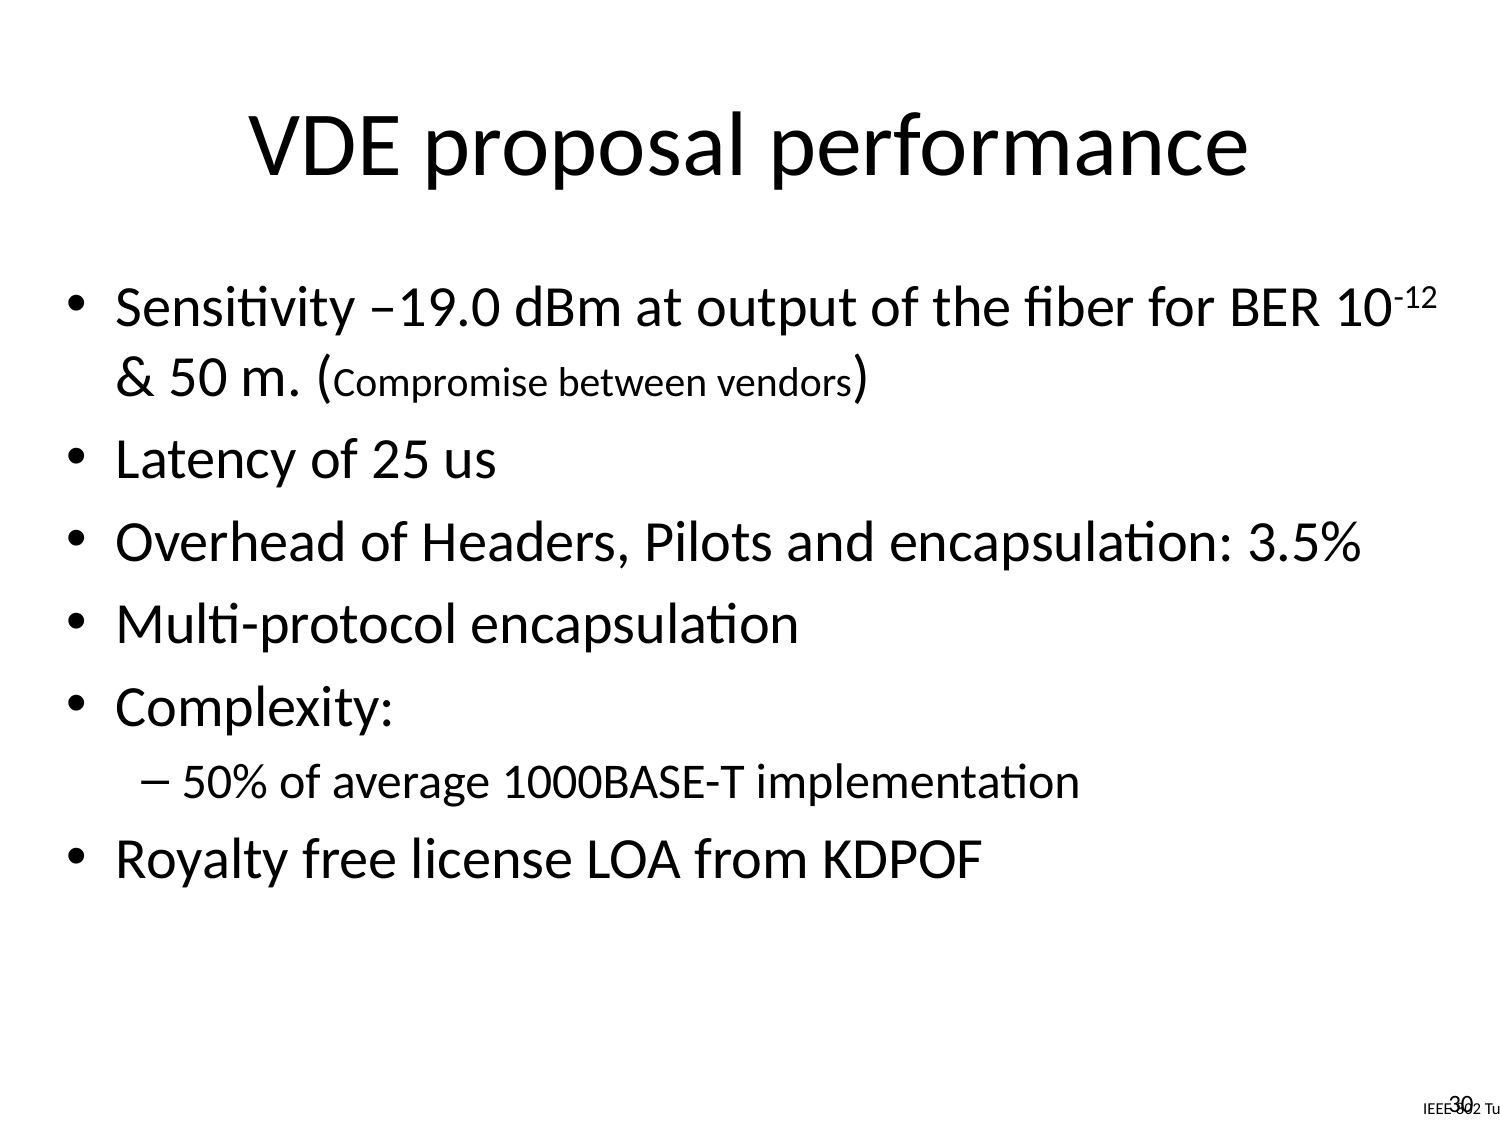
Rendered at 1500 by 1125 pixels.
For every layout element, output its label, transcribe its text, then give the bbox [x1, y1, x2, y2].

title VDE proposal performance [74, 44, 1426, 234]
slide_number 30 [1327, 1079, 1482, 1125]
list Sensitivity –19.0 dBm at output of the fiber for BER 10-12 & 50 m. (Compromise between vendors) Latency of 25 us Overhead of Headers, Pilots and encapsulation: 3.5% Multi-protocol encapsulation Complexity: 50% of average 1000BASE-T implementation Royalty free license LOA from KDPOF [58, 259, 1472, 1004]
